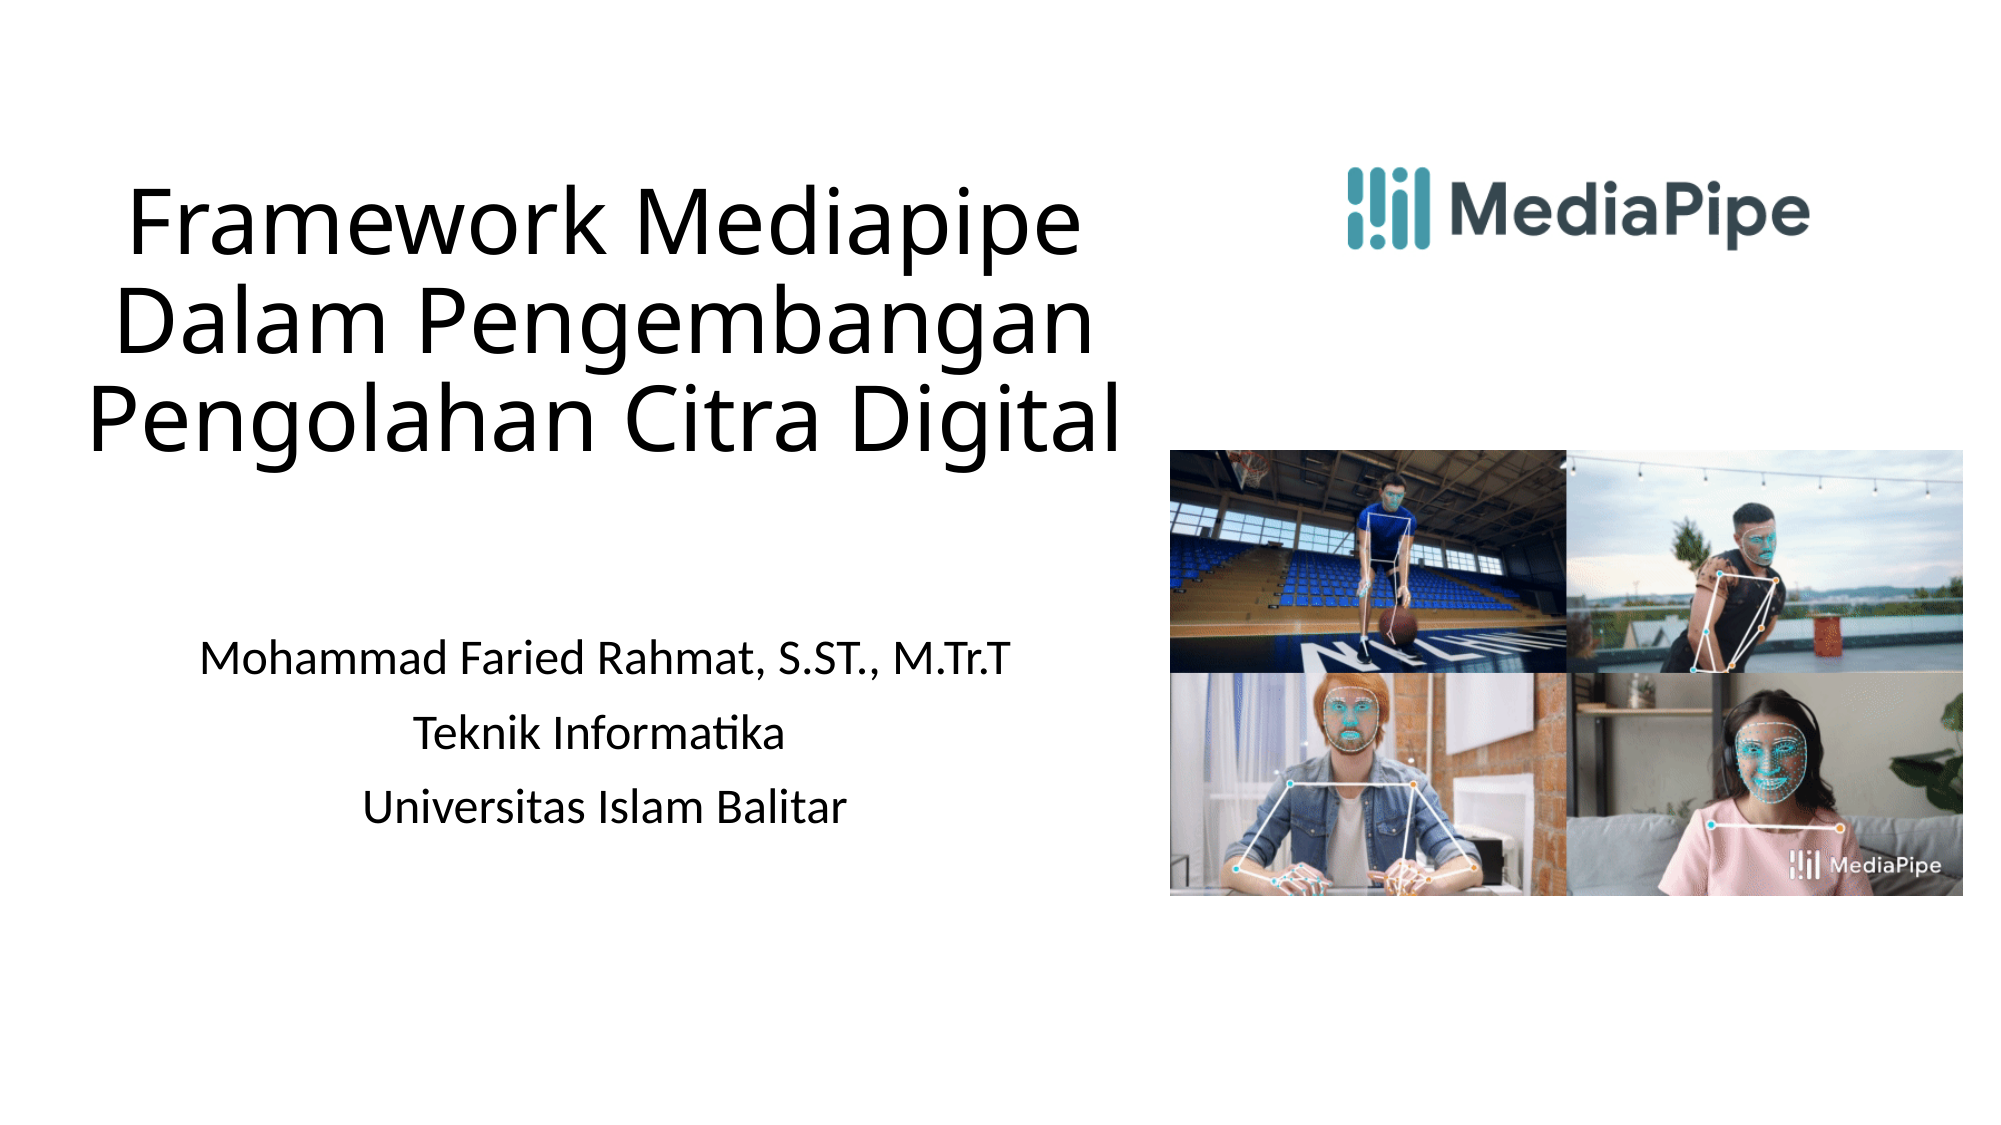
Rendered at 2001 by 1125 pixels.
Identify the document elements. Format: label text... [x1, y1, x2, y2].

picture [1263, 0, 1879, 409]
picture [1170, 450, 1963, 896]
title Framework Mediapipe Dalam Pengembangan Pengolahan Citra Digital [36, 100, 1174, 479]
subtitle Mohammad Faried Rahmat, S.ST., M.Tr.T Teknik Informatika Universitas Islam Balitar [3, 623, 1170, 896]
